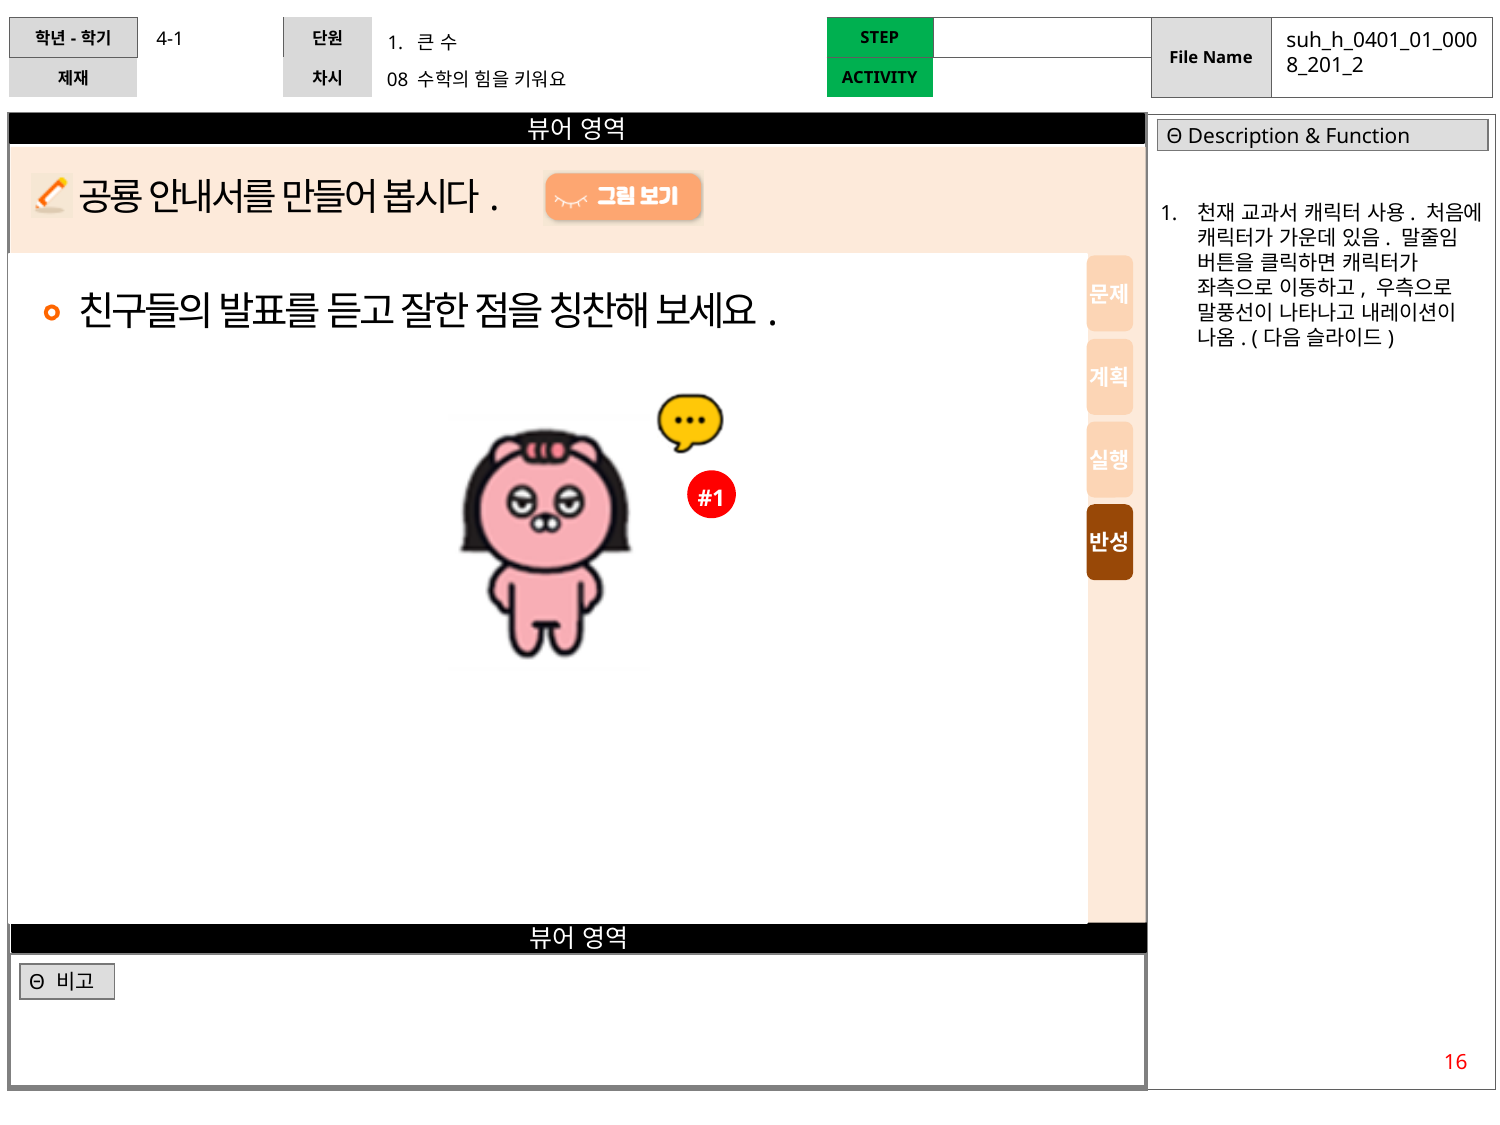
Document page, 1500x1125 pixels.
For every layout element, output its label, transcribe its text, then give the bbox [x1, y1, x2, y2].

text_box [1086, 255, 1134, 581]
text_box 1. 큰 수 [372, 23, 828, 48]
text_box 08 수학의 힘을 키워요 [372, 60, 821, 96]
text_box 친구들의 발표를 듣고 잘한 점을 칭찬해 보세요. [63, 278, 1072, 342]
picture [543, 170, 705, 227]
text_box [7, 252, 1089, 925]
text_box 4-1 [141, 18, 284, 55]
picture [31, 173, 73, 218]
text_box suh_h_0401_01_0008_201_2 [1271, 18, 1500, 84]
text_box [9, 145, 1148, 925]
text_box 천재 교과서 캐릭터 사용. 처음에 캐릭터가 가운데 있음. 말줄임 버튼을 클릭하면 캐릭터가 좌측으로 이동하고, 우측으로 말풍선이 나타나고 내레이션이 나옴. (다음 슬라이드) [1145, 160, 1500, 388]
picture [40, 301, 61, 323]
picture [448, 392, 725, 671]
text_box #1 [685, 468, 738, 521]
text_box 공룡 안내서를 만들어 봅시다. [63, 165, 1145, 225]
table_header Θ Description & Function [1158, 120, 1487, 150]
